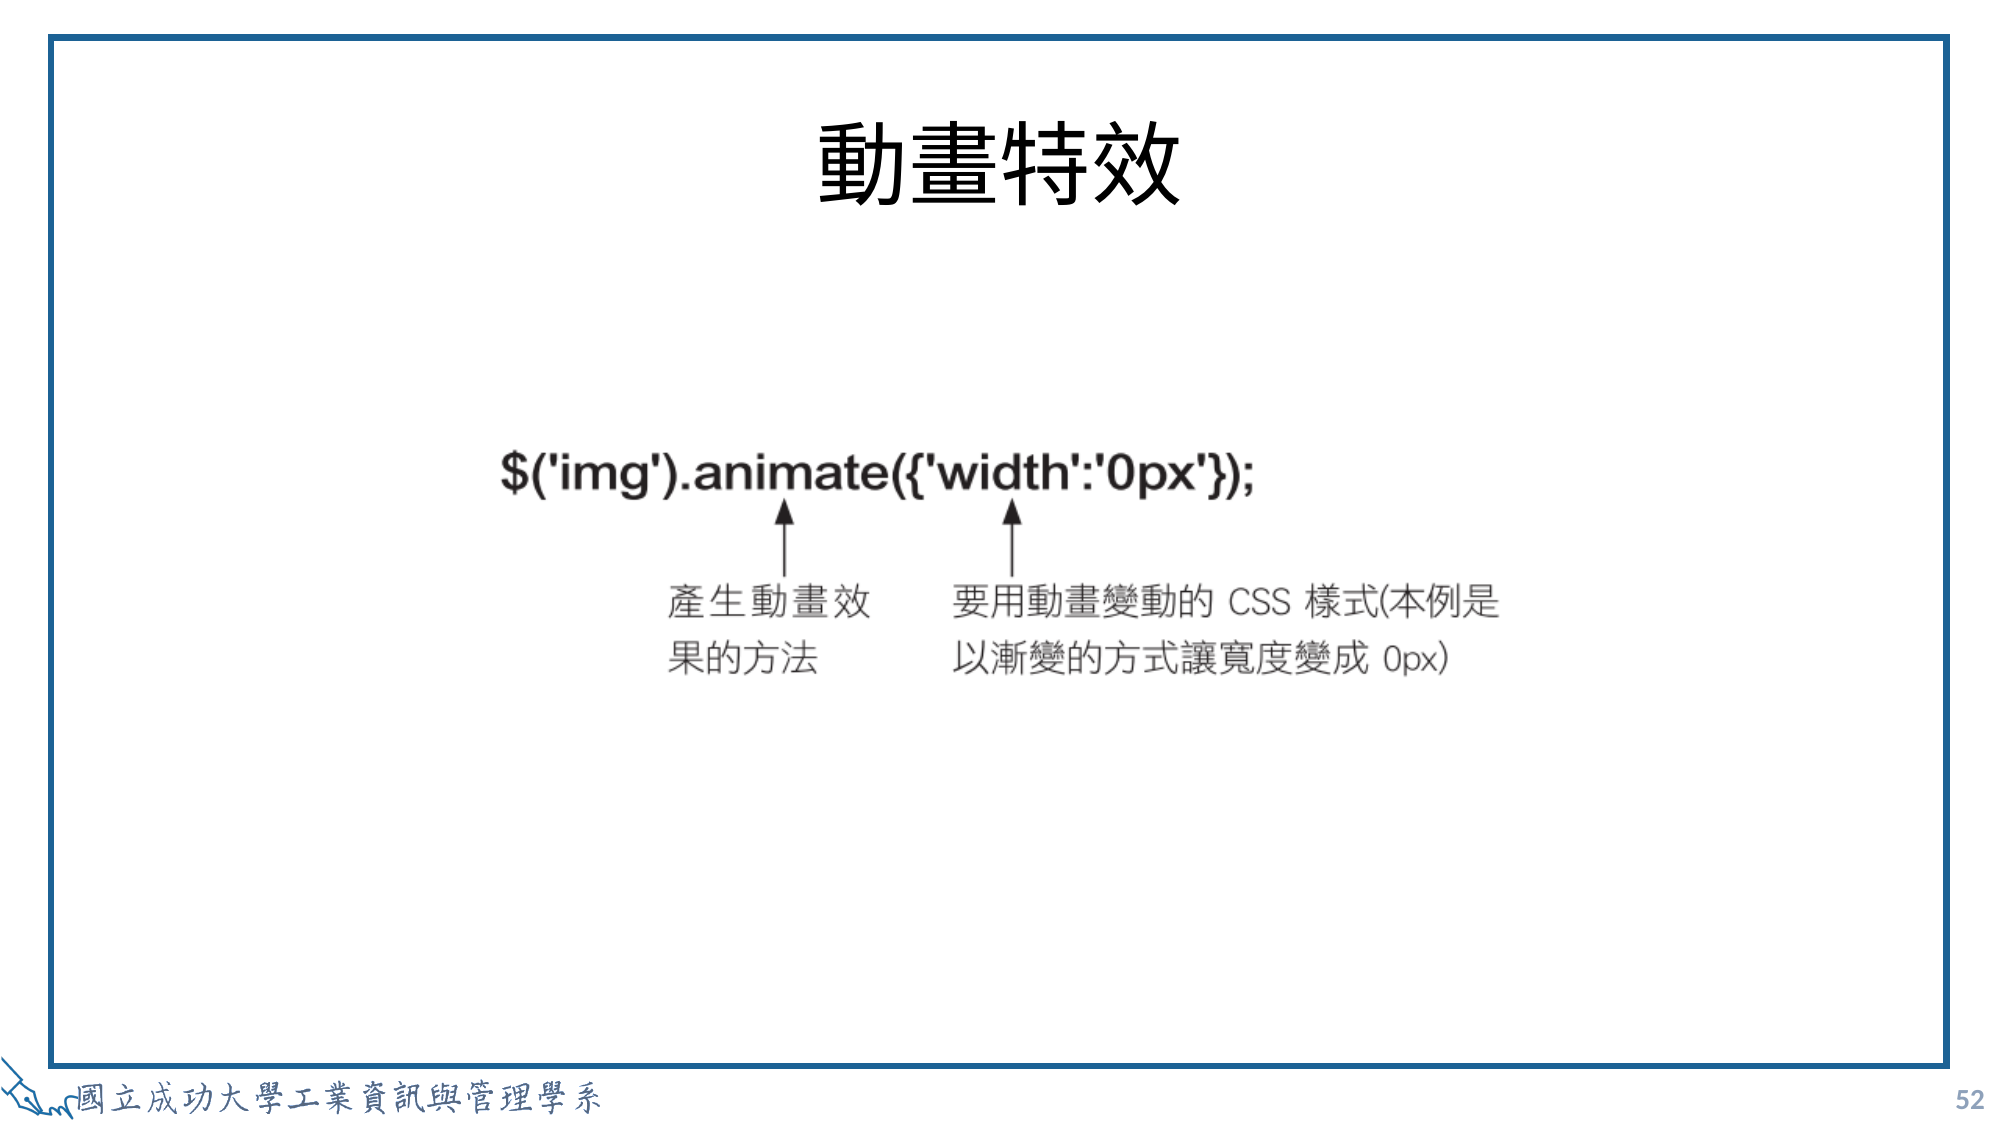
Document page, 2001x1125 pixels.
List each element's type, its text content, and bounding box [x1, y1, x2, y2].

slide_number 52 [1550, 1067, 2000, 1125]
picture [0, 1049, 80, 1125]
title 動畫特效 [137, 59, 1863, 278]
picture [485, 428, 1515, 696]
